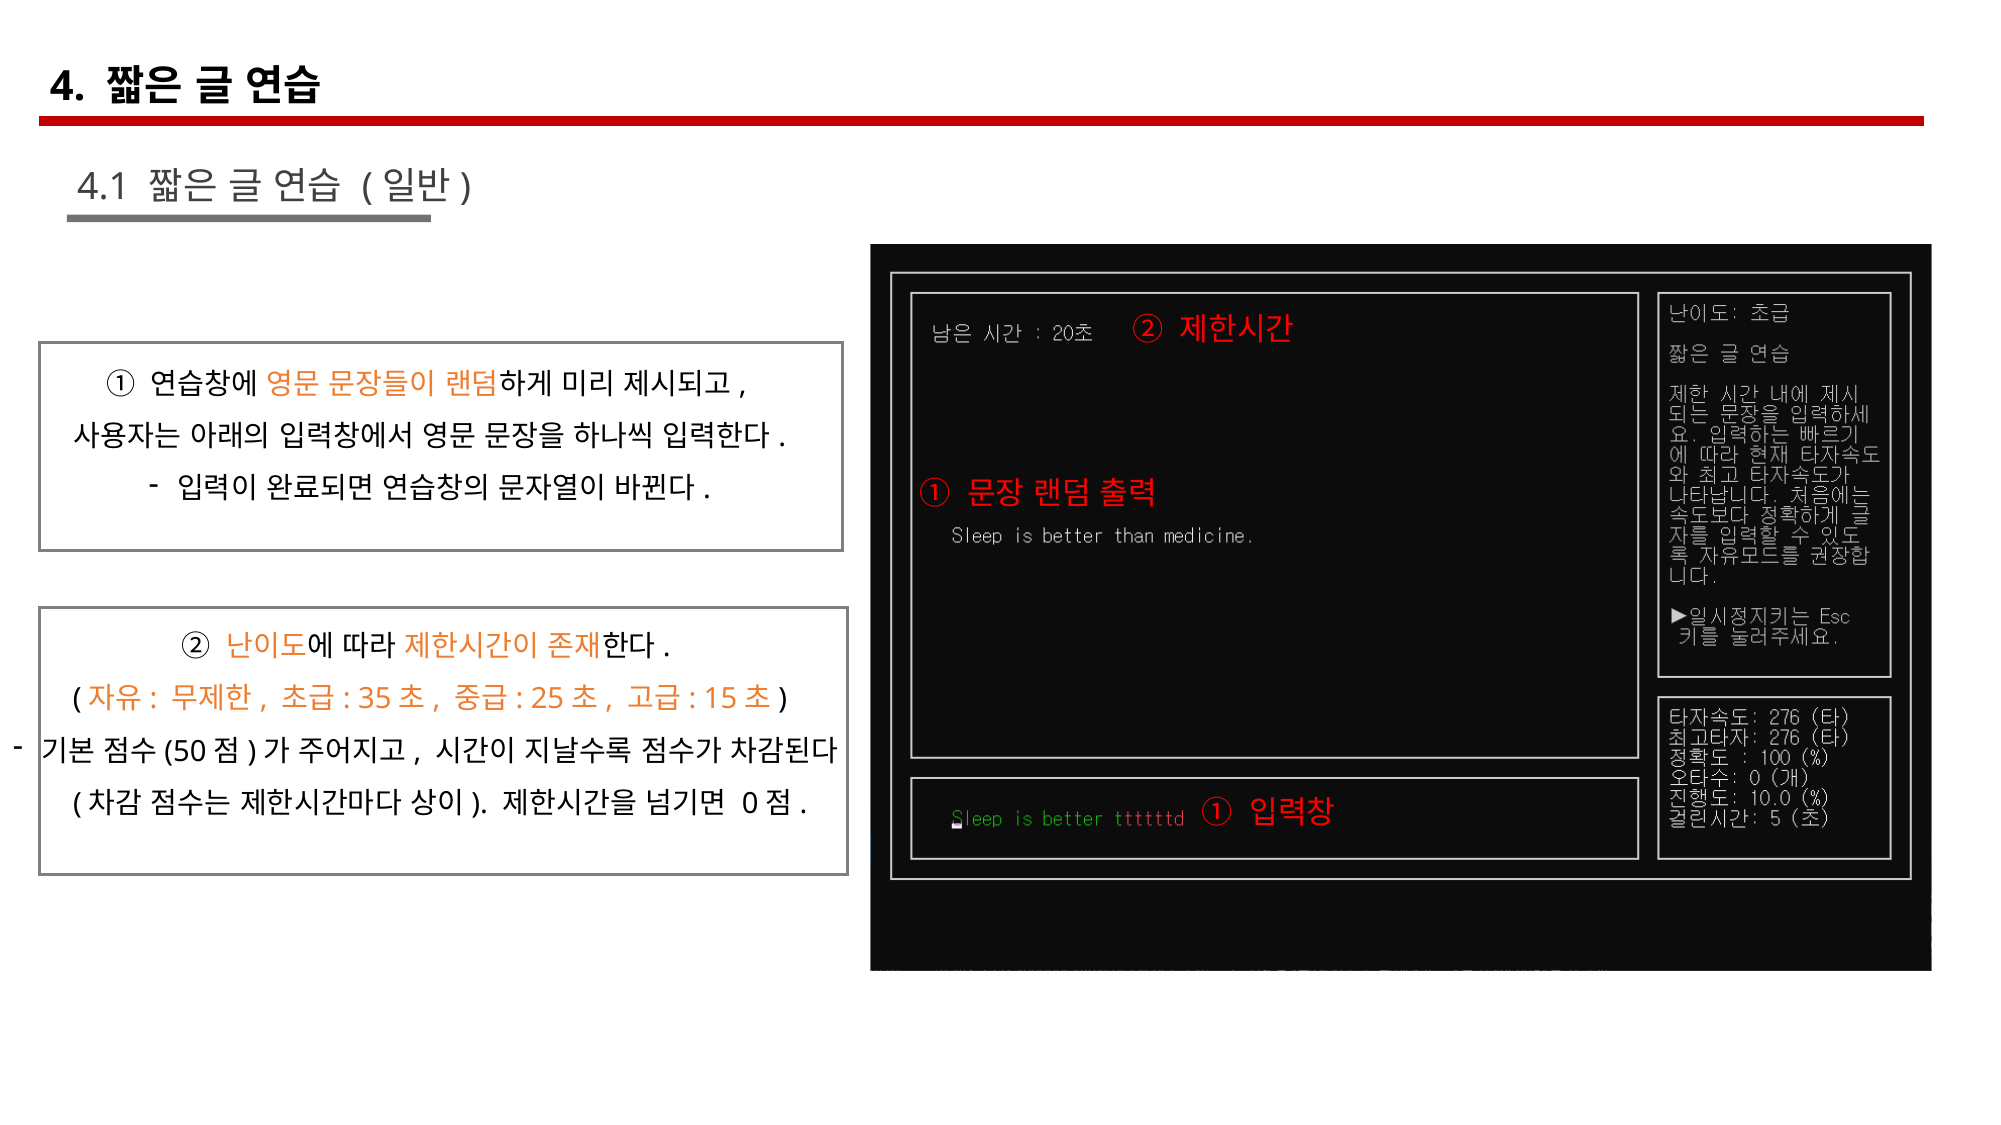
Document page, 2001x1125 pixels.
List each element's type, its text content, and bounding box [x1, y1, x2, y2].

text_box [39, 607, 849, 876]
text_box [39, 341, 844, 551]
picture [870, 244, 1932, 971]
text_box [66, 214, 432, 223]
text_box 4.1 짧은 글 연습 (일반) [62, 154, 1063, 215]
text_box 4. 짧은 글 연습 [35, 51, 338, 117]
text_box ① 연습창에 영문 문장들이 랜덤하게 미리 제시되고, 사용자는 아래의 입력창에서 영문 문장을 하나씩 입력한다. 입력이 완료되면 연습창의 문자열이 바뀐다. ② 난이도에 따라 제한시간이 존재한다. (자유: 무제한, 초급: 35초, 중급: 25초, 고급: 15초) 기본 점수(50점)가 주어지고, 시간이 지날수록 점수가 차감된다 (차감 점수는 제한시간마다 상이). 제한시간을 넘기면 0점. [0, 305, 862, 827]
text_box [39, 116, 1924, 126]
